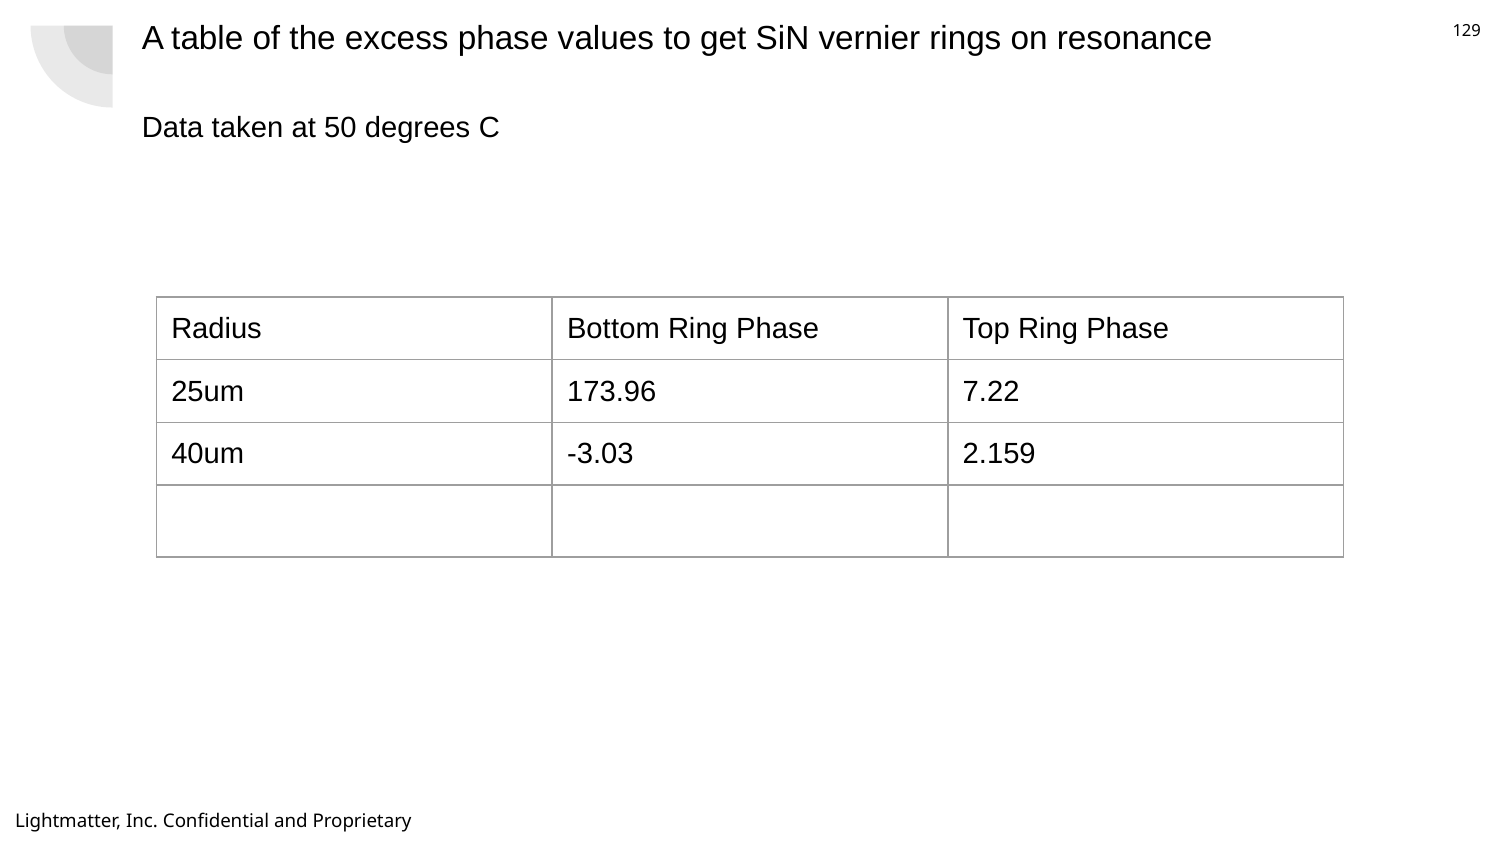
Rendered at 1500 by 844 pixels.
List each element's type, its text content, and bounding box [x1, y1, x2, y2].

table_cell 7.22 [949, 360, 1343, 422]
table_cell 25um [157, 360, 551, 422]
table_cell [157, 486, 551, 556]
table_cell 173.96 [553, 360, 947, 422]
table_header Radius [157, 298, 551, 359]
title A table of the excess phase values to get SiN vernier rings on resonance [126, 0, 1281, 73]
table_cell 2.159 [949, 423, 1343, 484]
table_header Bottom Ring Phase [553, 298, 947, 359]
list Data taken at 50 degrees C [126, 93, 750, 614]
table_cell [949, 486, 1343, 556]
table_cell 40um [157, 423, 551, 484]
table_cell -3.03 [553, 423, 947, 484]
table_cell [553, 486, 947, 556]
table_header Top Ring Phase [949, 298, 1343, 359]
